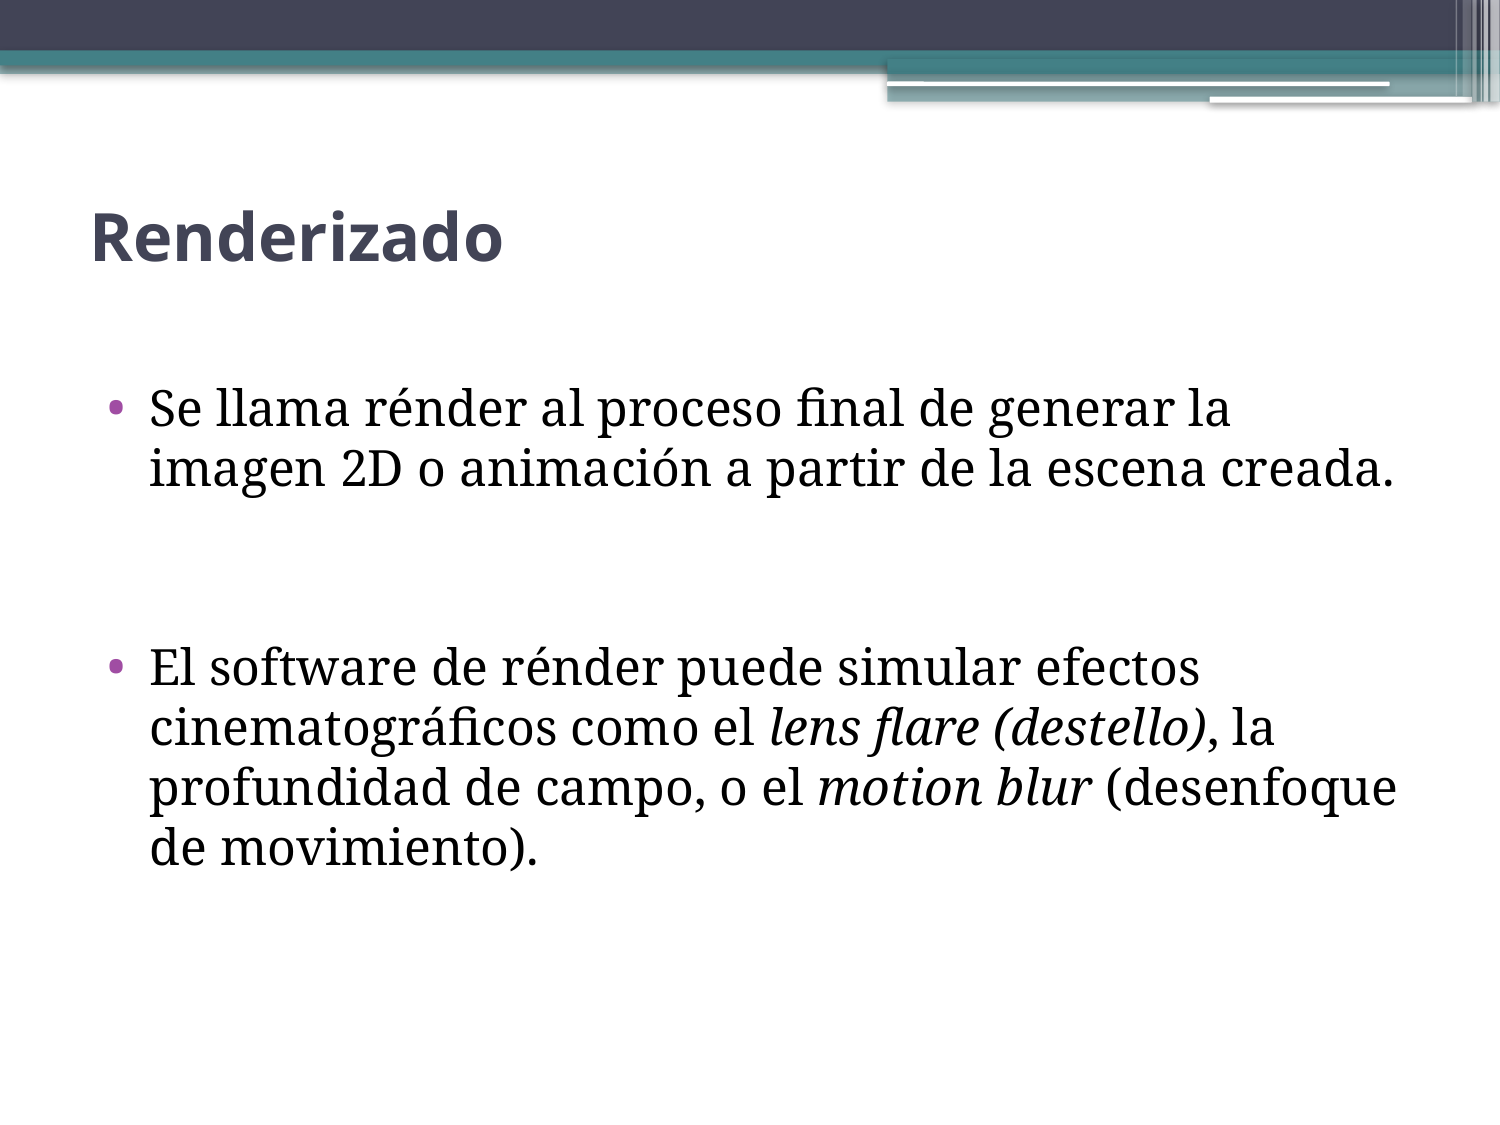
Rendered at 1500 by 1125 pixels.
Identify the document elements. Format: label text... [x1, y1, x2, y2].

title Renderizado [75, 187, 1425, 363]
list Se llama rénder al proceso final de generar la imagen 2D o animación a partir de la escena creada. El software de rénder puede simular efectos cinematográficos como el lens flare (destello), la profundidad de campo, o el motion blur (desenfoque de movimiento). [75, 368, 1425, 1079]
